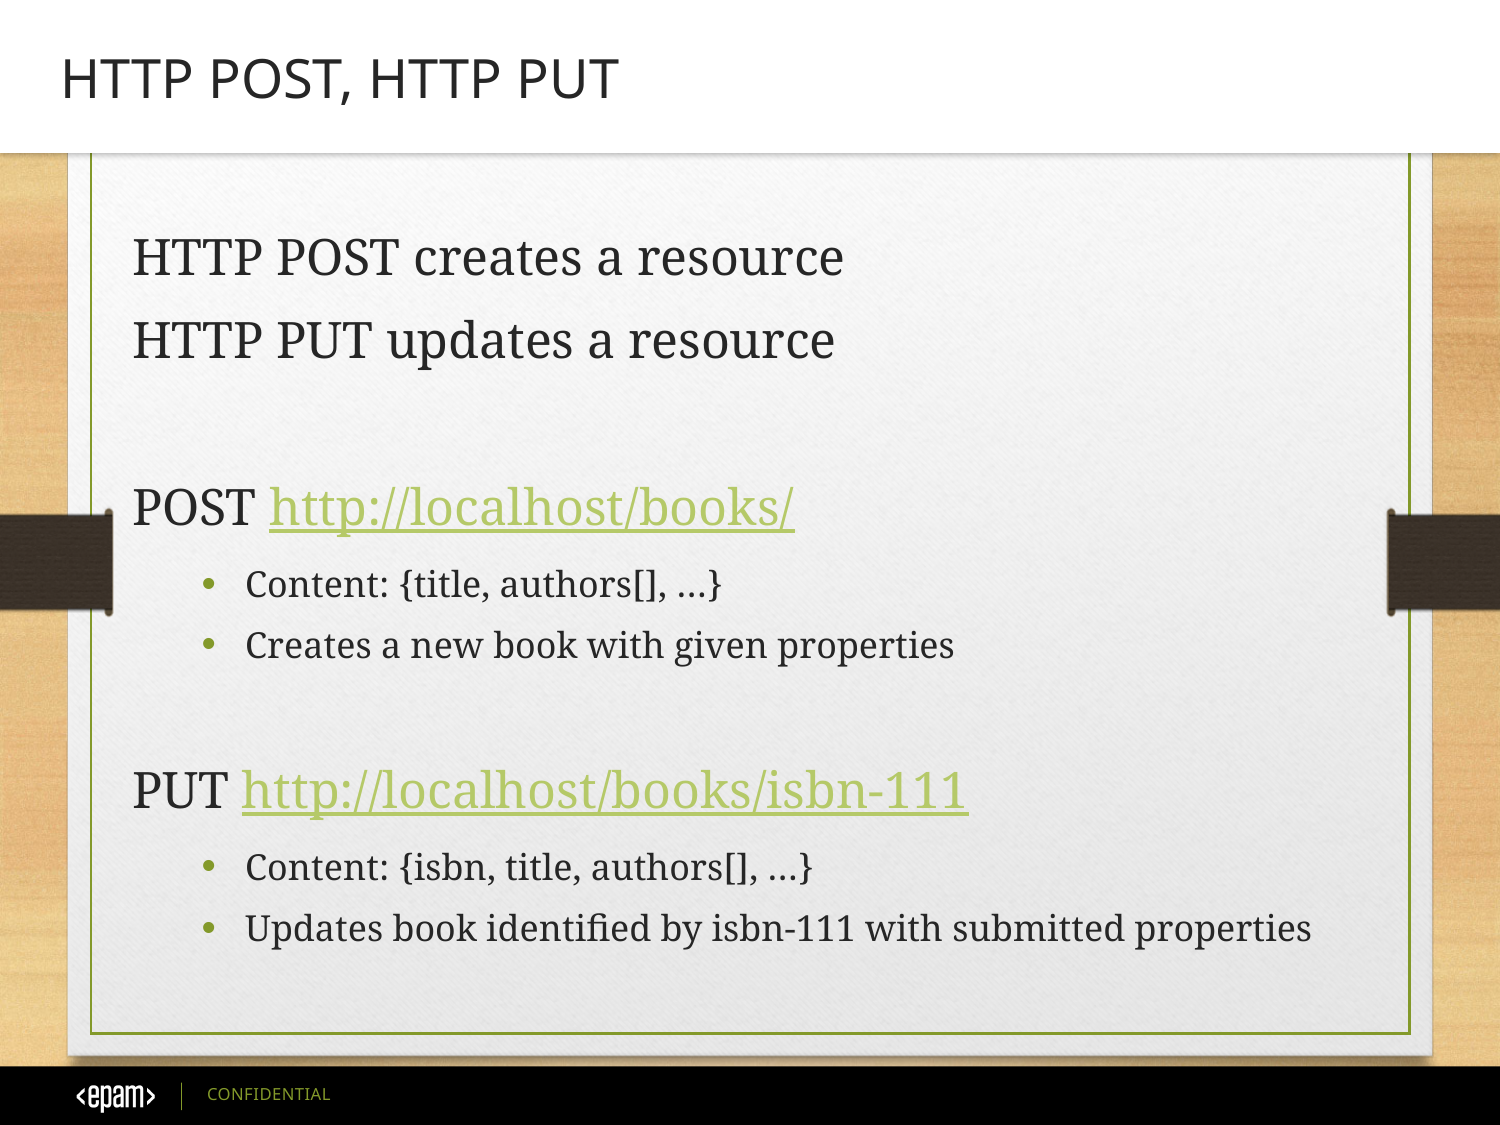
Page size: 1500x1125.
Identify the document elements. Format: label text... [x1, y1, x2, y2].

picture [0, 153, 1500, 1066]
picture [76, 1085, 155, 1113]
list HTTP POST creates a resource HTTP PUT updates a resource POST http://localhost/books/ Content: {title, authors[], …} Creates a new book with given properties PUT http://localhost/books/isbn-111 Content: {isbn, title, authors[], …} Updates book identified by isbn-111 with submitted properties [116, 205, 1500, 956]
picture [1411, 153, 1500, 205]
list HTTP POST, HTTP PUT [0, 0, 1500, 153]
